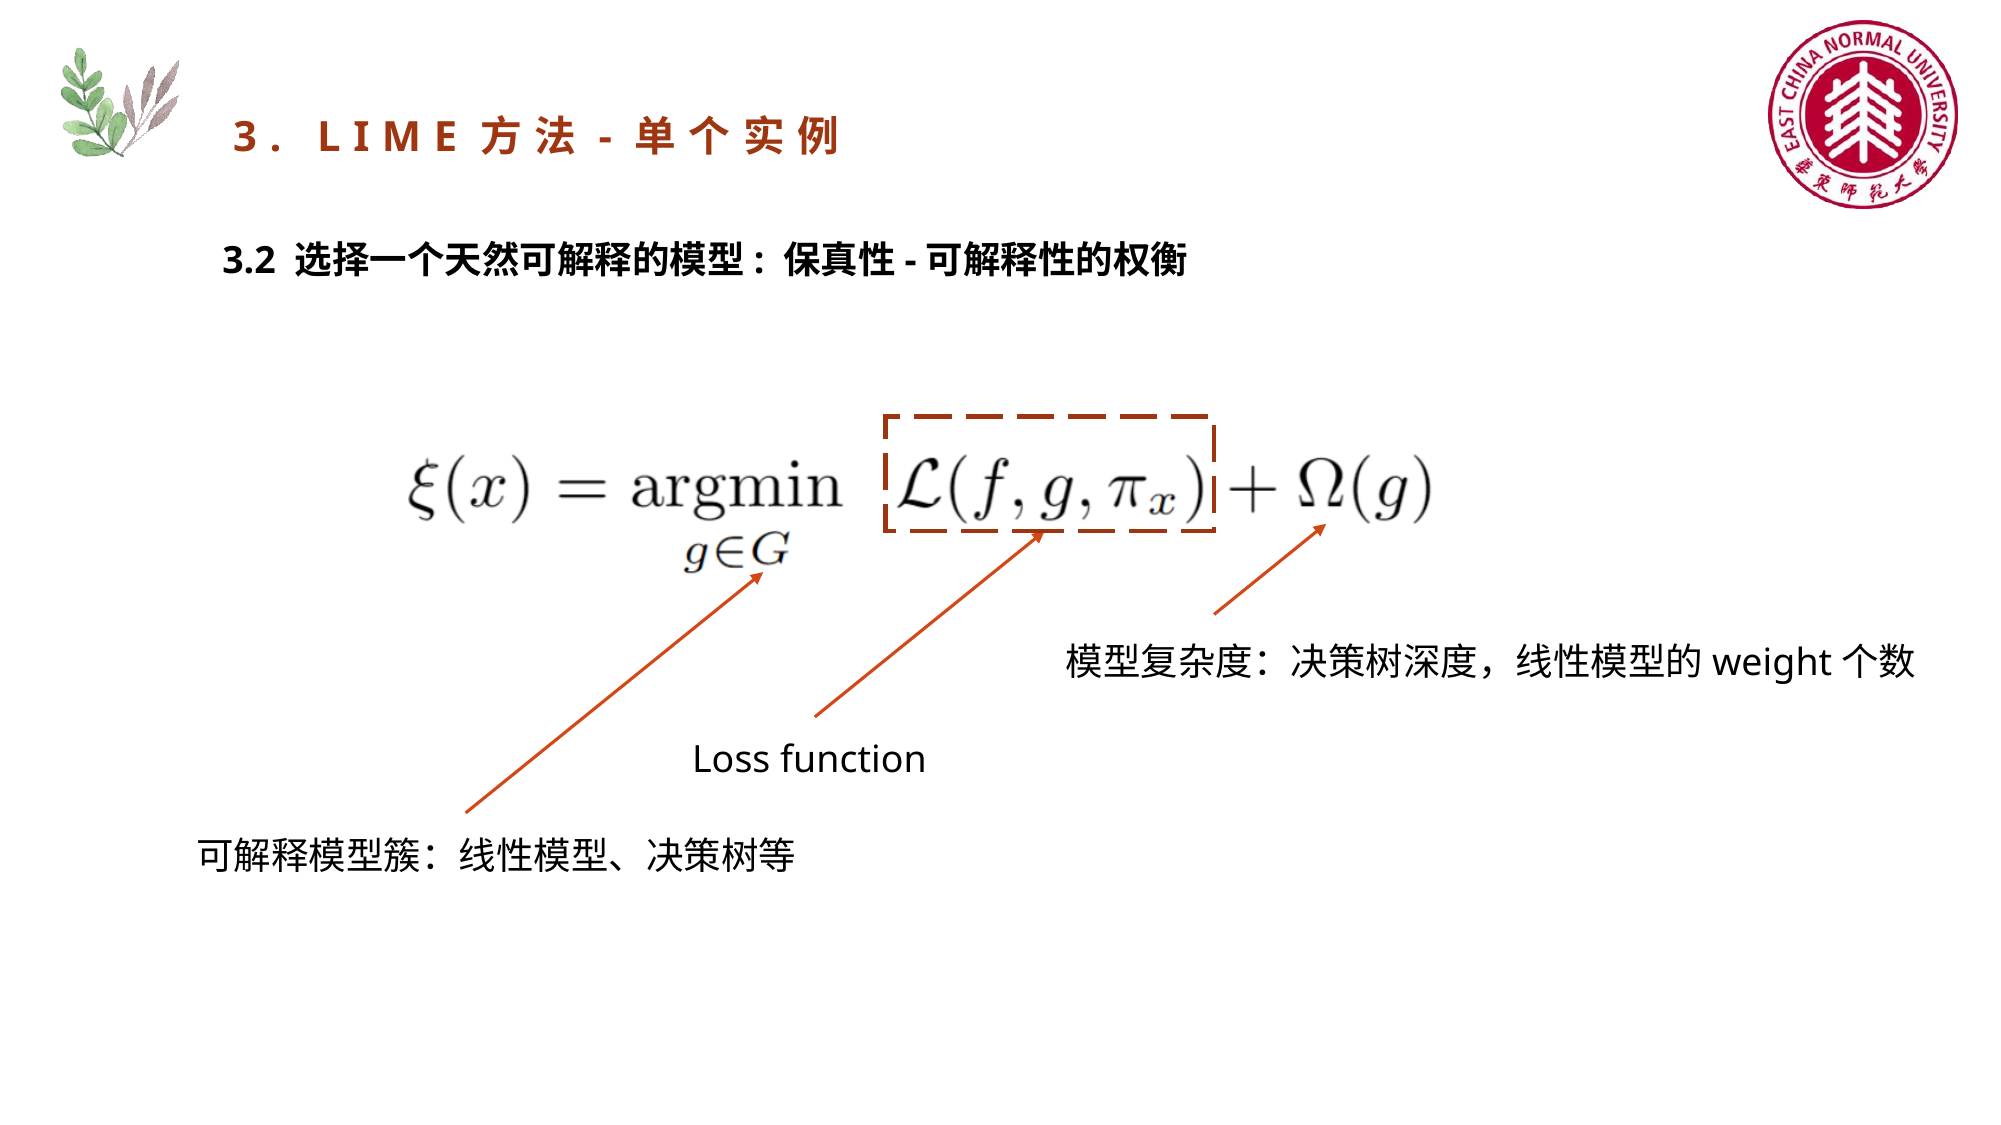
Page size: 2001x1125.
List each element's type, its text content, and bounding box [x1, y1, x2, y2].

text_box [814, 530, 1045, 717]
text_box 3. LIME方法-单个实例 [218, 81, 1309, 167]
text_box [465, 572, 764, 813]
text_box Loss function [764, 727, 952, 788]
picture [1768, 20, 1958, 209]
text_box 模型复杂度：决策树深度，线性模型的weight个数 [1050, 630, 1932, 690]
text_box 可解释模型簇：线性模型、决策树等 [181, 824, 812, 884]
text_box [61, 46, 179, 160]
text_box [1214, 523, 1326, 615]
text_box 3.2 选择一个天然可解释的模型: 保真性-可解释性的权衡 [207, 210, 1793, 289]
picture [363, 416, 1481, 596]
